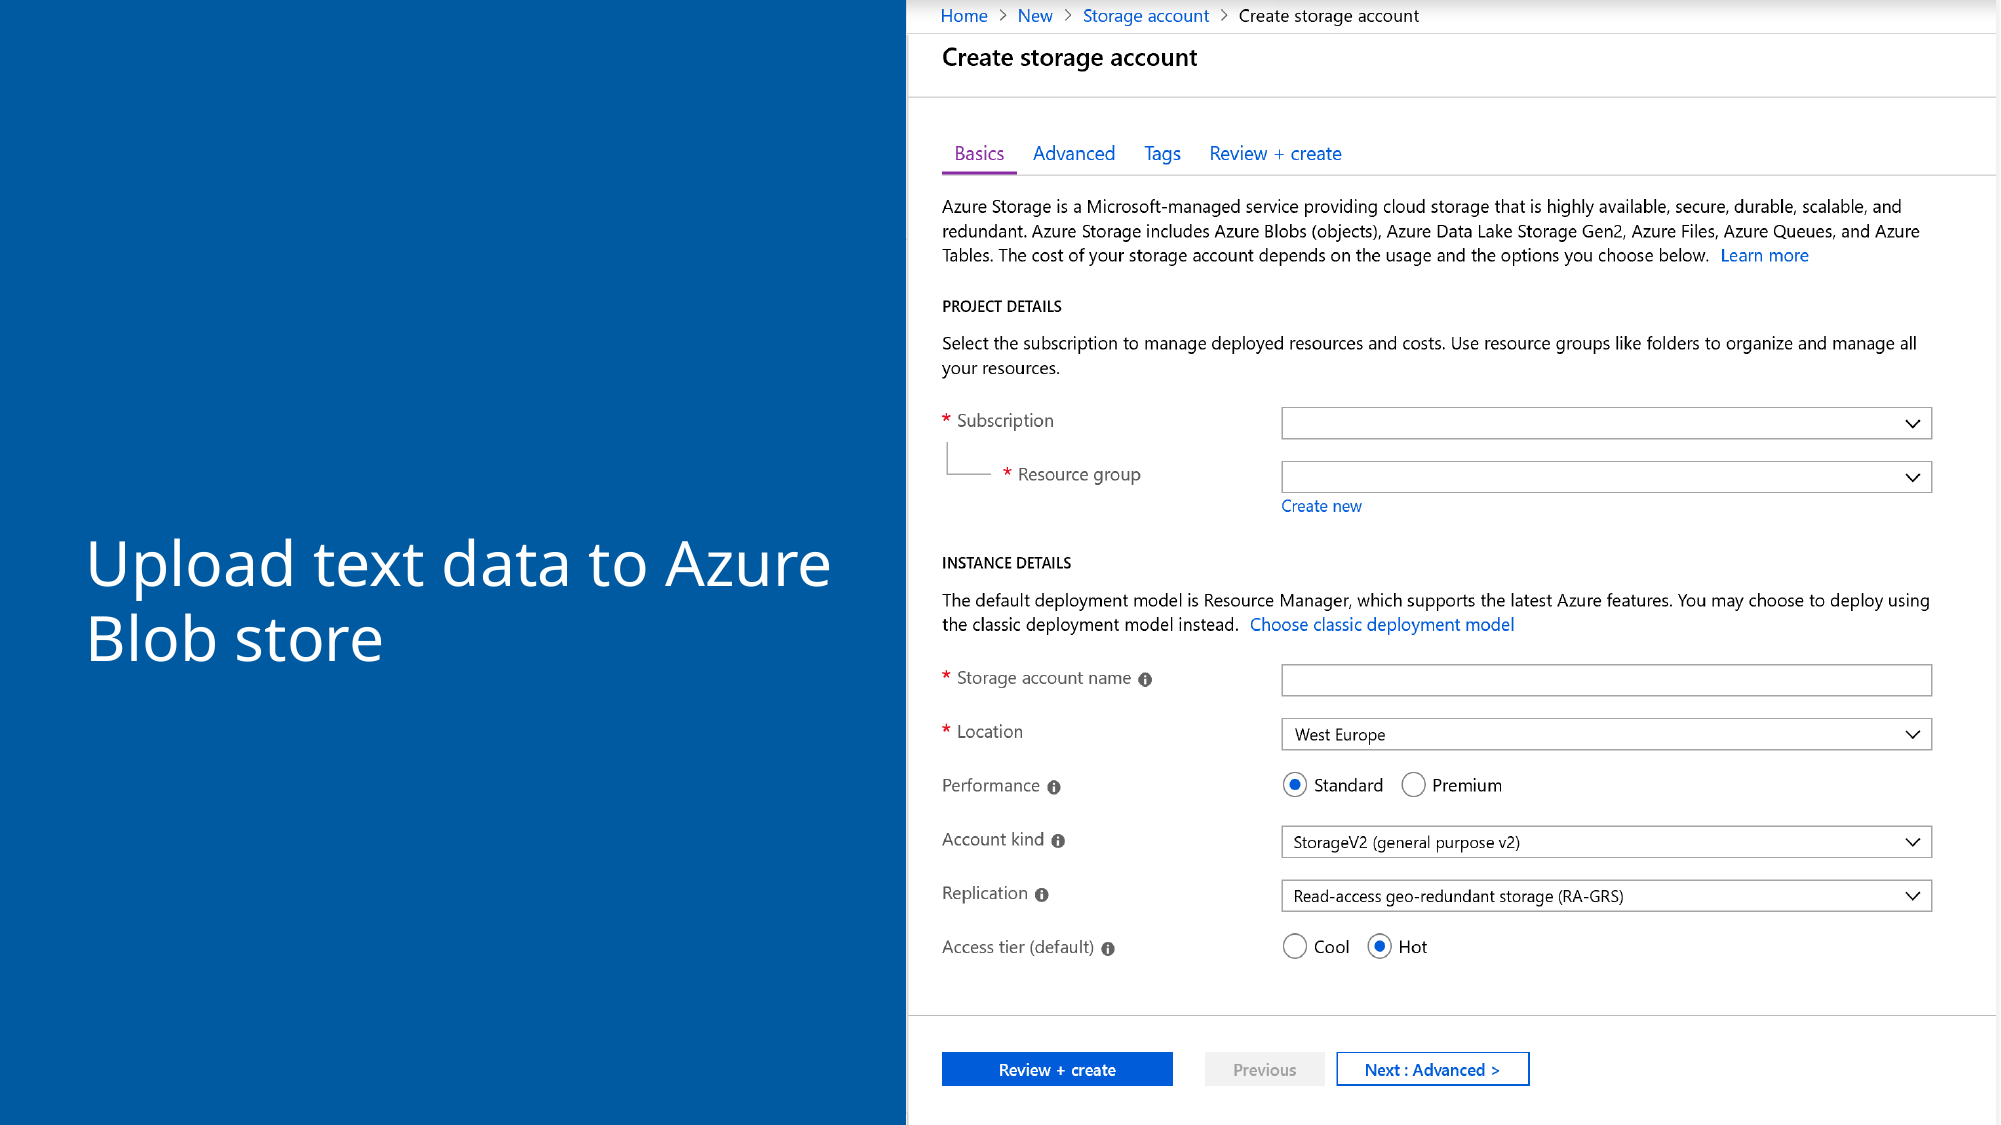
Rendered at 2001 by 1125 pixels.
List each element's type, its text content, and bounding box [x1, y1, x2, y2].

text_box [0, 0, 904, 1125]
picture [906, 0, 1996, 1125]
text_box Upload text data to Azure Blob store [70, 517, 875, 737]
